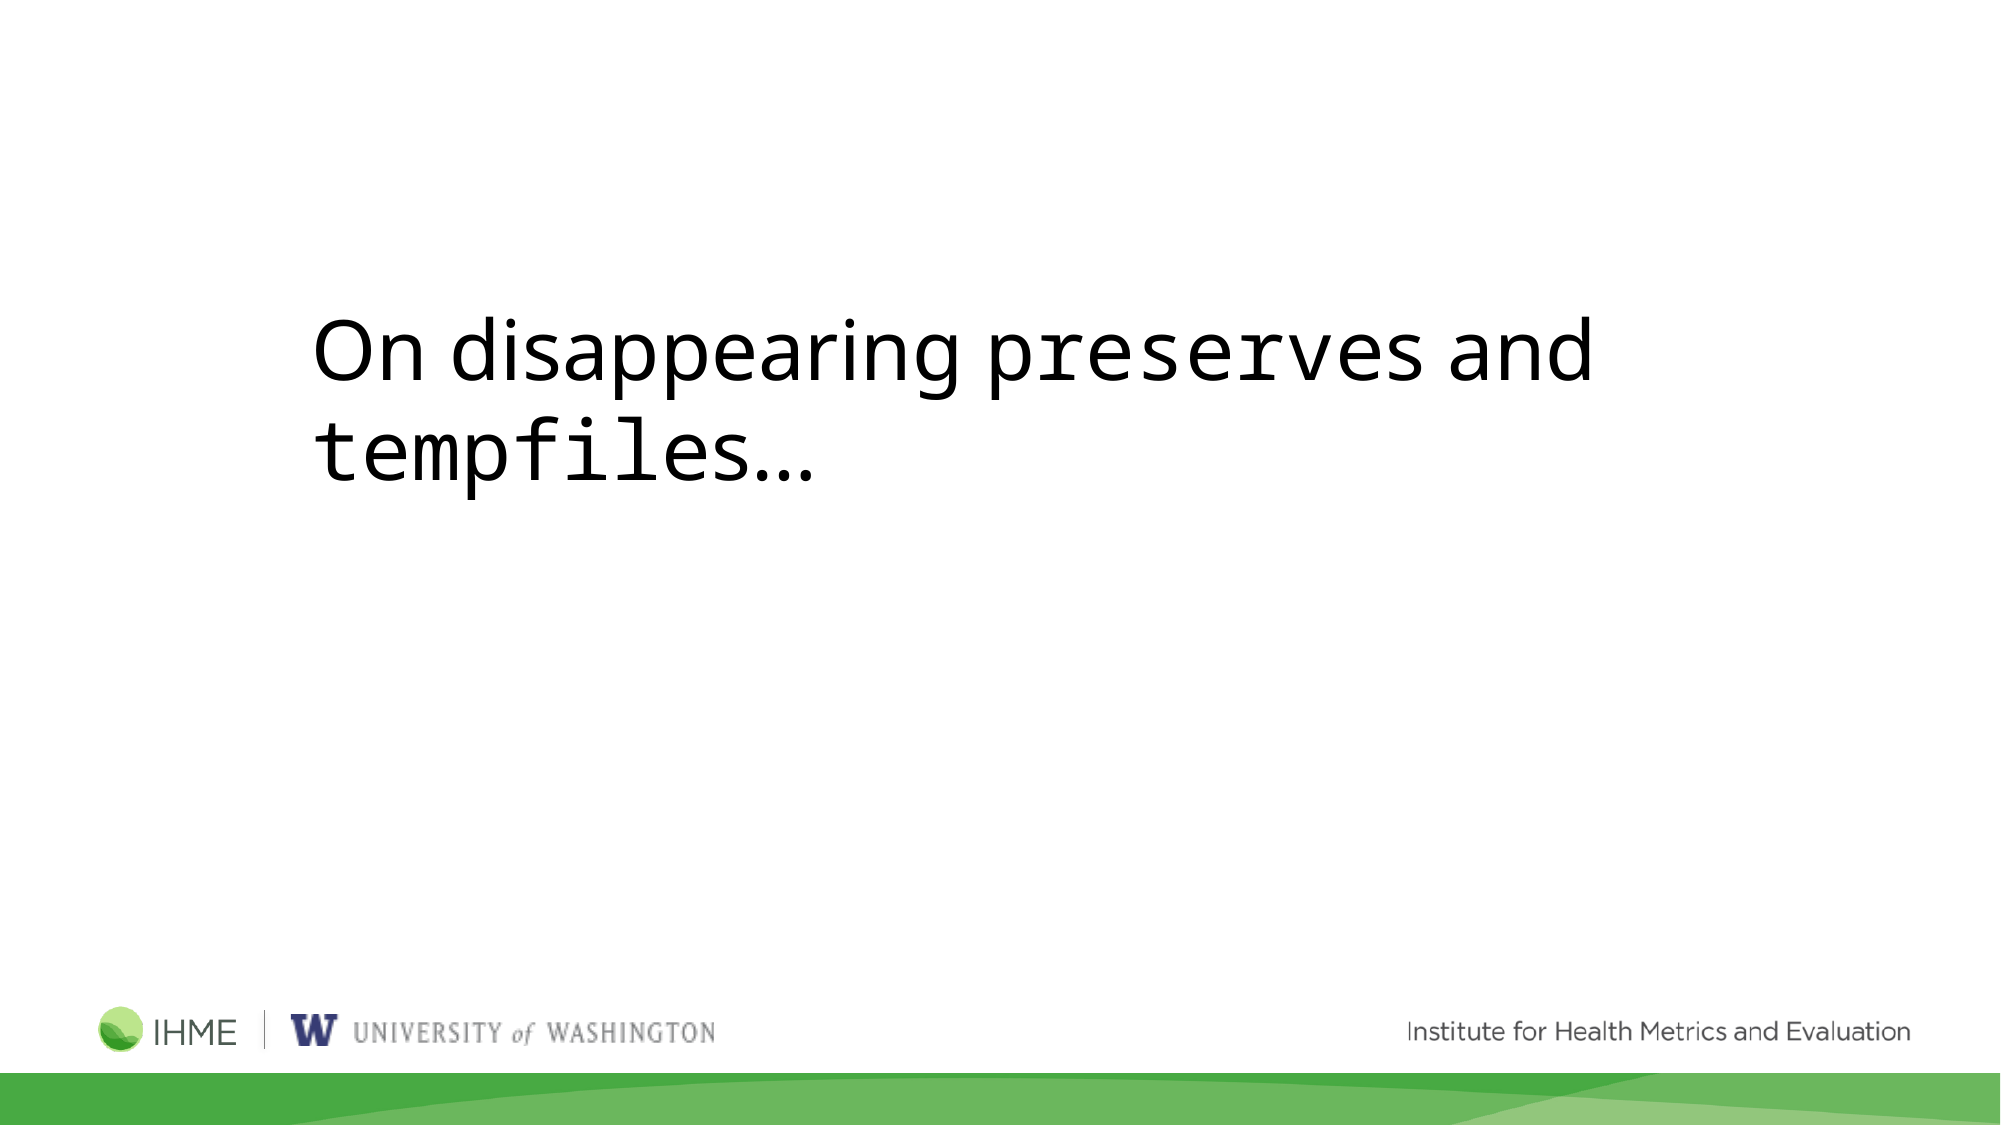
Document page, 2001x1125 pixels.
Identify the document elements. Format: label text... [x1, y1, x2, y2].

picture [98, 1006, 236, 1052]
picture [1399, 1013, 1916, 1046]
title On disappearing preserves and tempfiles… [296, 289, 1659, 507]
picture [0, 1073, 2001, 1125]
